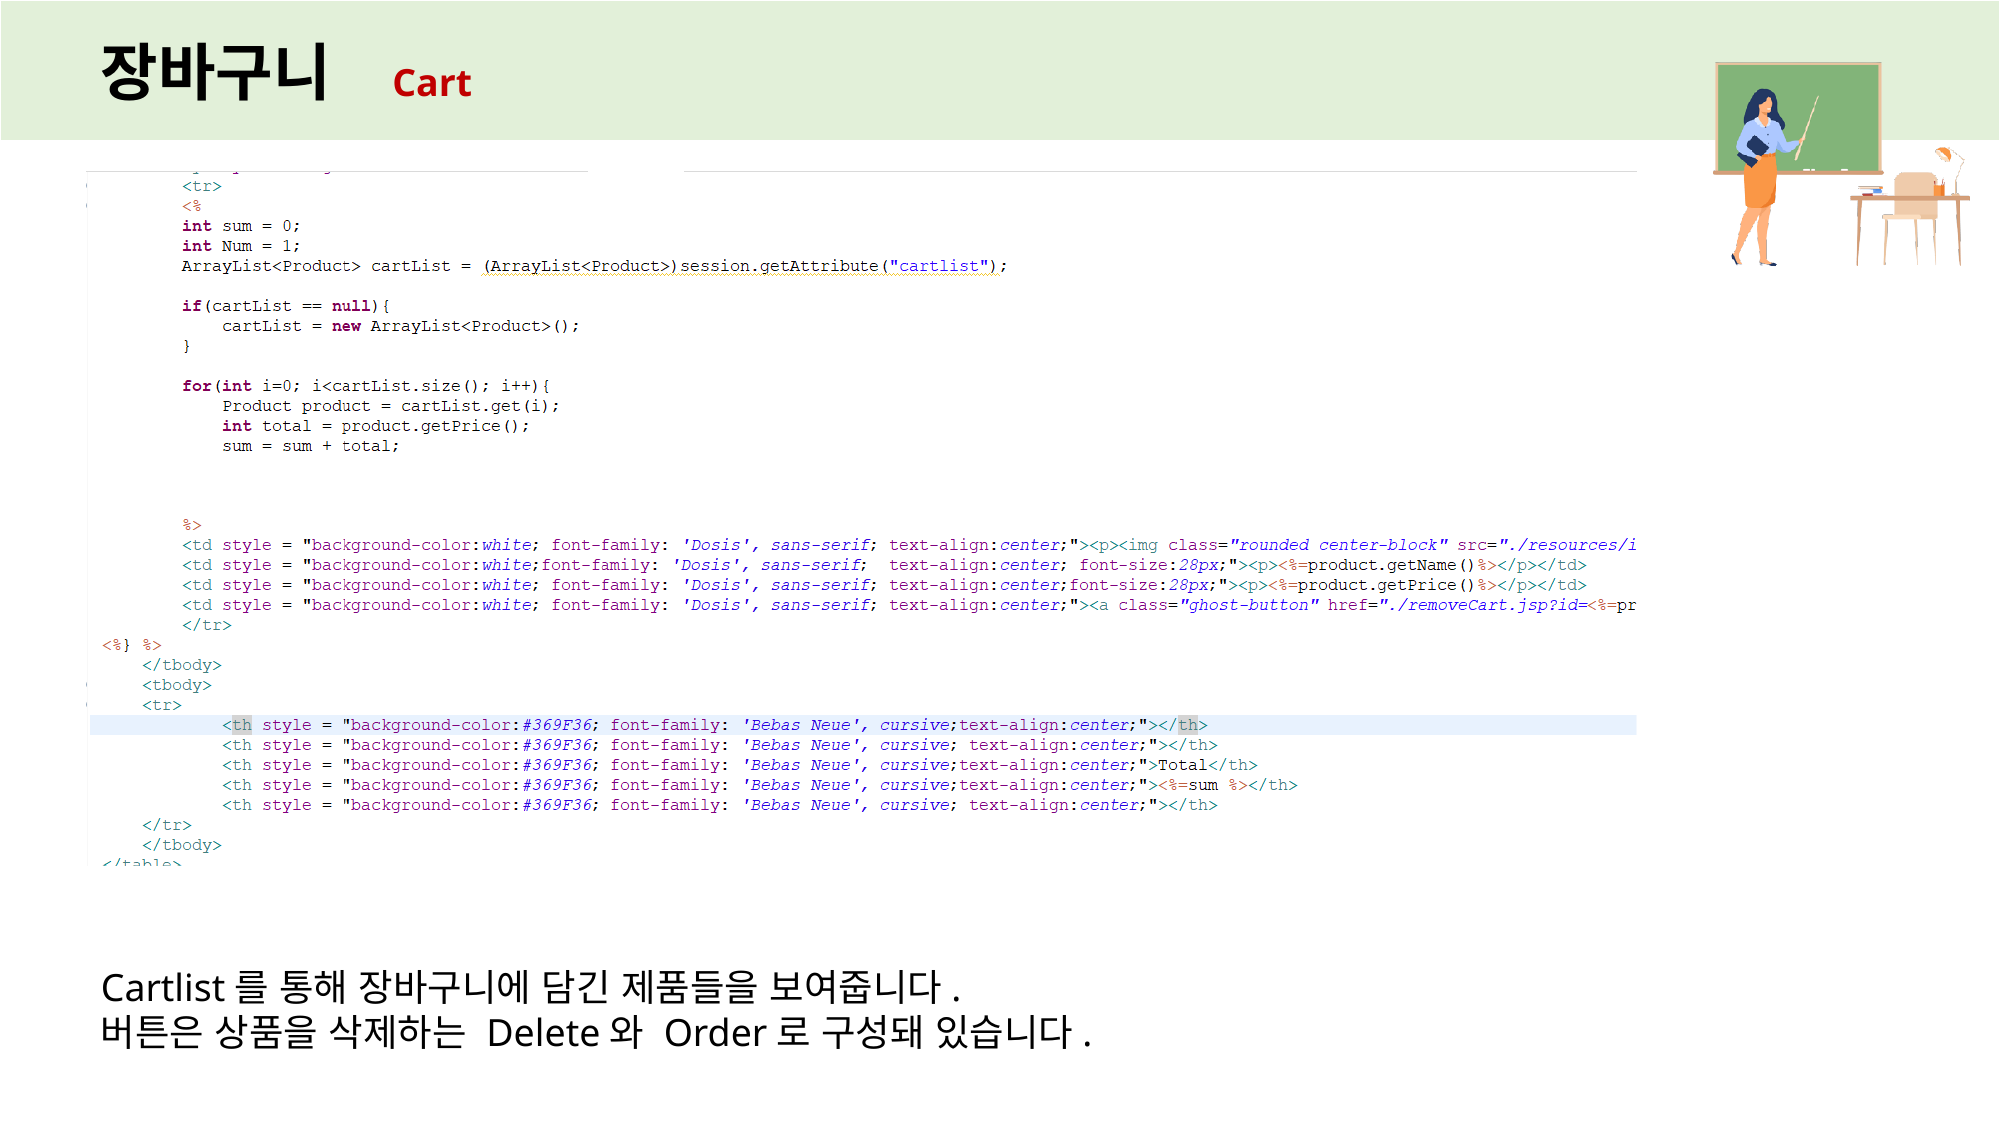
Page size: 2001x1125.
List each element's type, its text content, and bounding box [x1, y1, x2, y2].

text_box Cart [377, 52, 1509, 112]
text_box 장바구니 [86, 25, 428, 115]
text_box Cartlist를 통해 장바구니에 담긴 제품들을 보여줍니다. 버튼은 상품을 삭제하는 Delete와 Order로 구성돼 있습니다. [86, 957, 1735, 1062]
picture [86, 8, 2001, 867]
